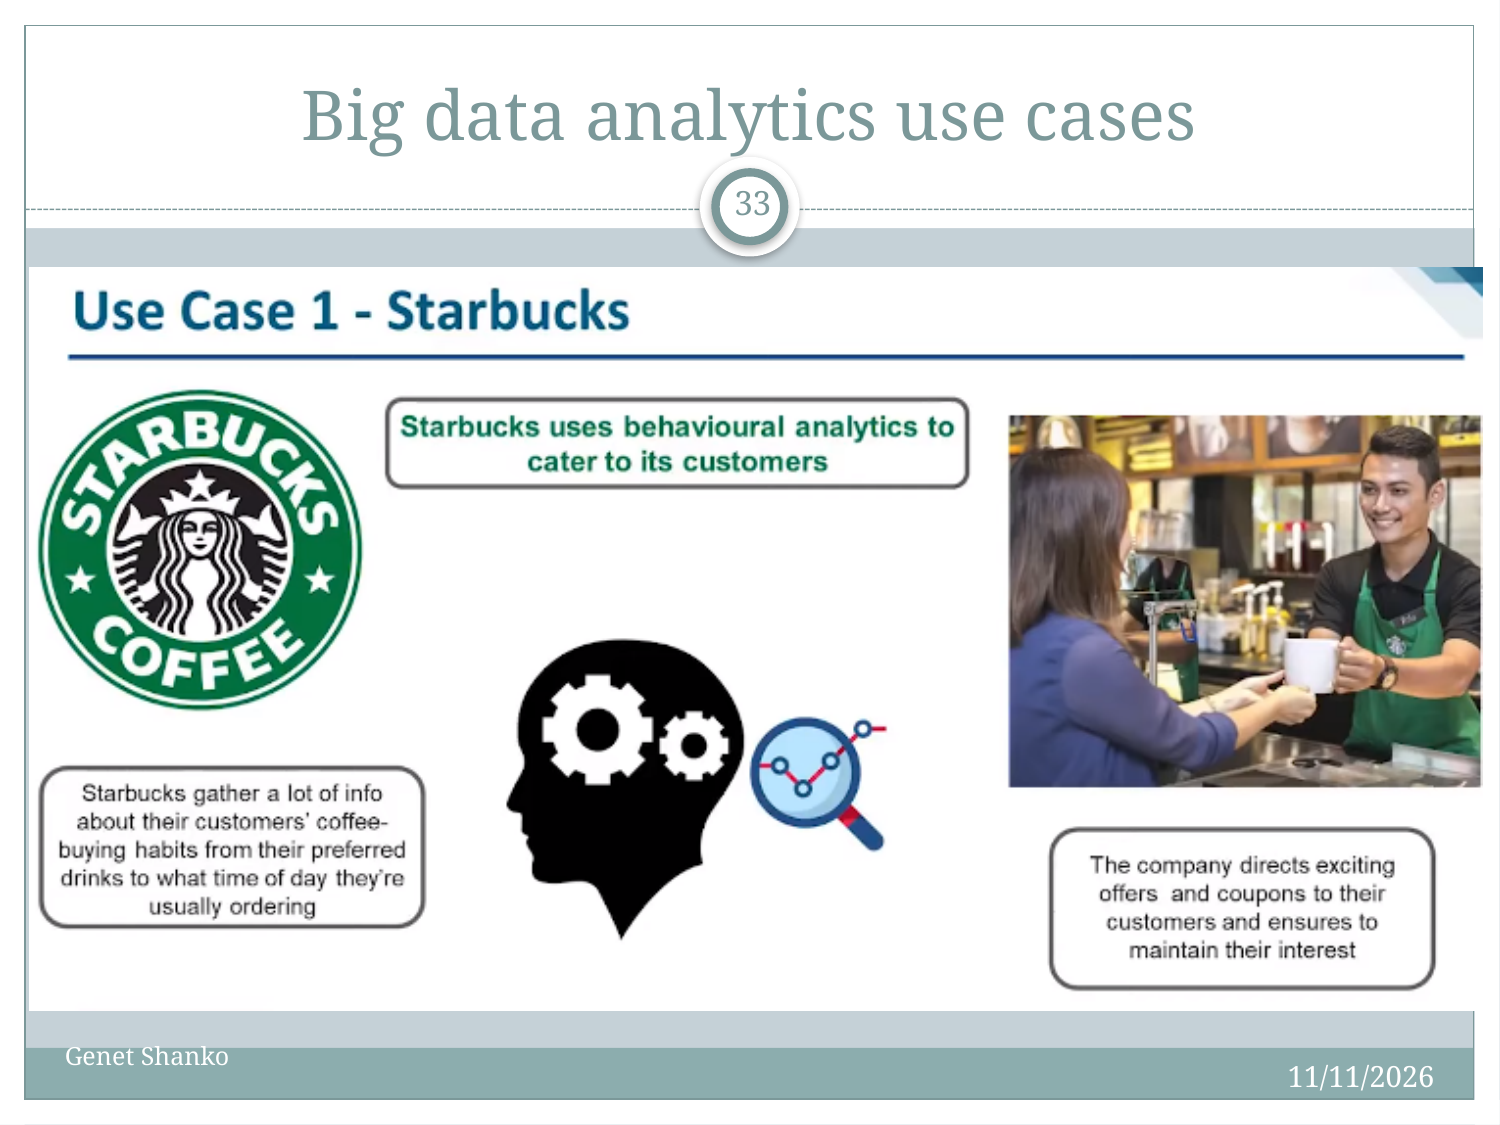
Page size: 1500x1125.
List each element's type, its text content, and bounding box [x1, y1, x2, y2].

title Big data analytics use cases [49, 37, 1450, 162]
picture [29, 266, 1483, 1012]
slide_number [950, 1050, 1450, 1111]
slide_number <number> [715, 168, 791, 241]
text_box Genet Shanko [50, 1033, 638, 1094]
